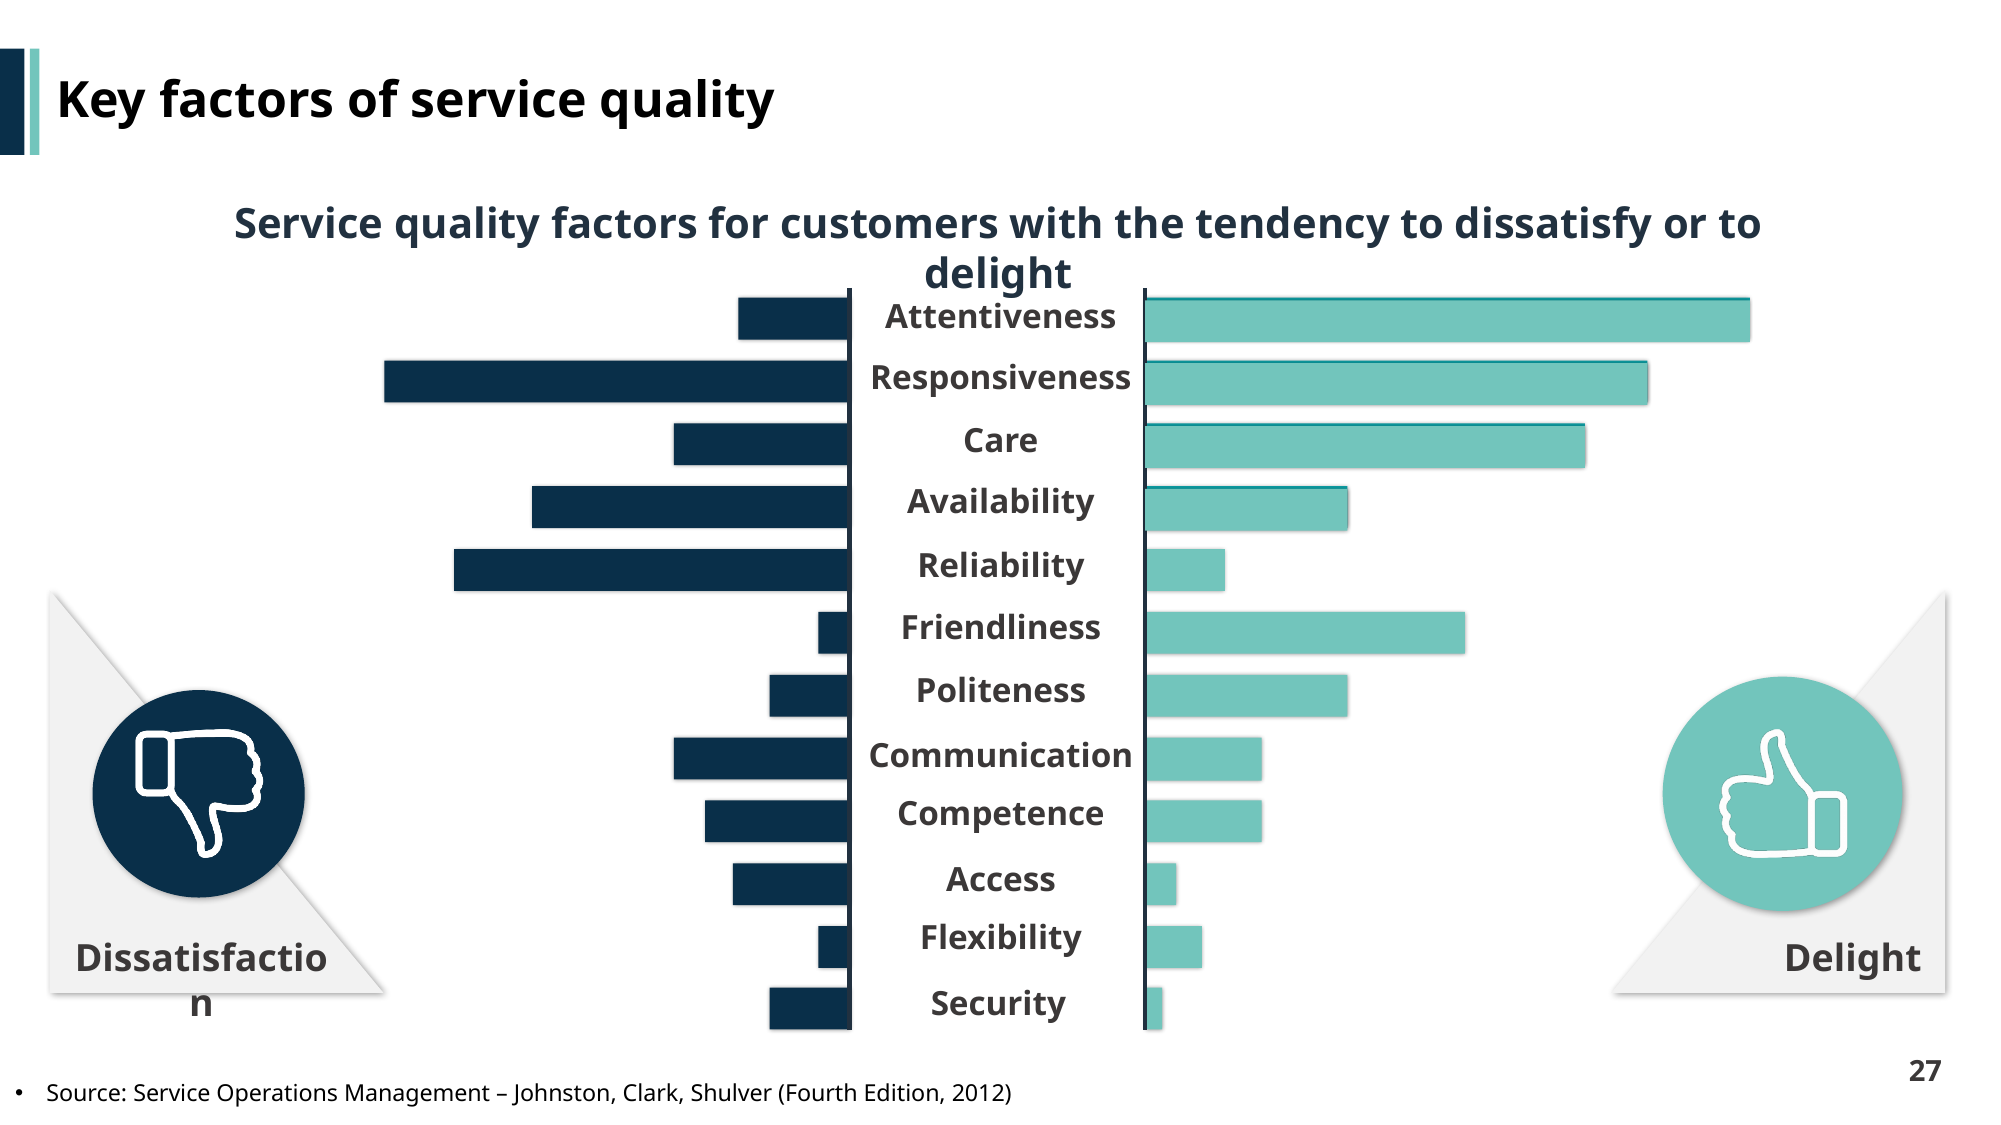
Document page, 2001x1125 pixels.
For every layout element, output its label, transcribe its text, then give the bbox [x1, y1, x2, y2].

slide_number 27 [1507, 1042, 1958, 1103]
list Source: Service Operations Management – Johnston, Clark, Shulver (Fourth Edition, 2012) [0, 1073, 1534, 1114]
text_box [47, 189, 1946, 1031]
title Key factors of service quality [41, 48, 1958, 155]
